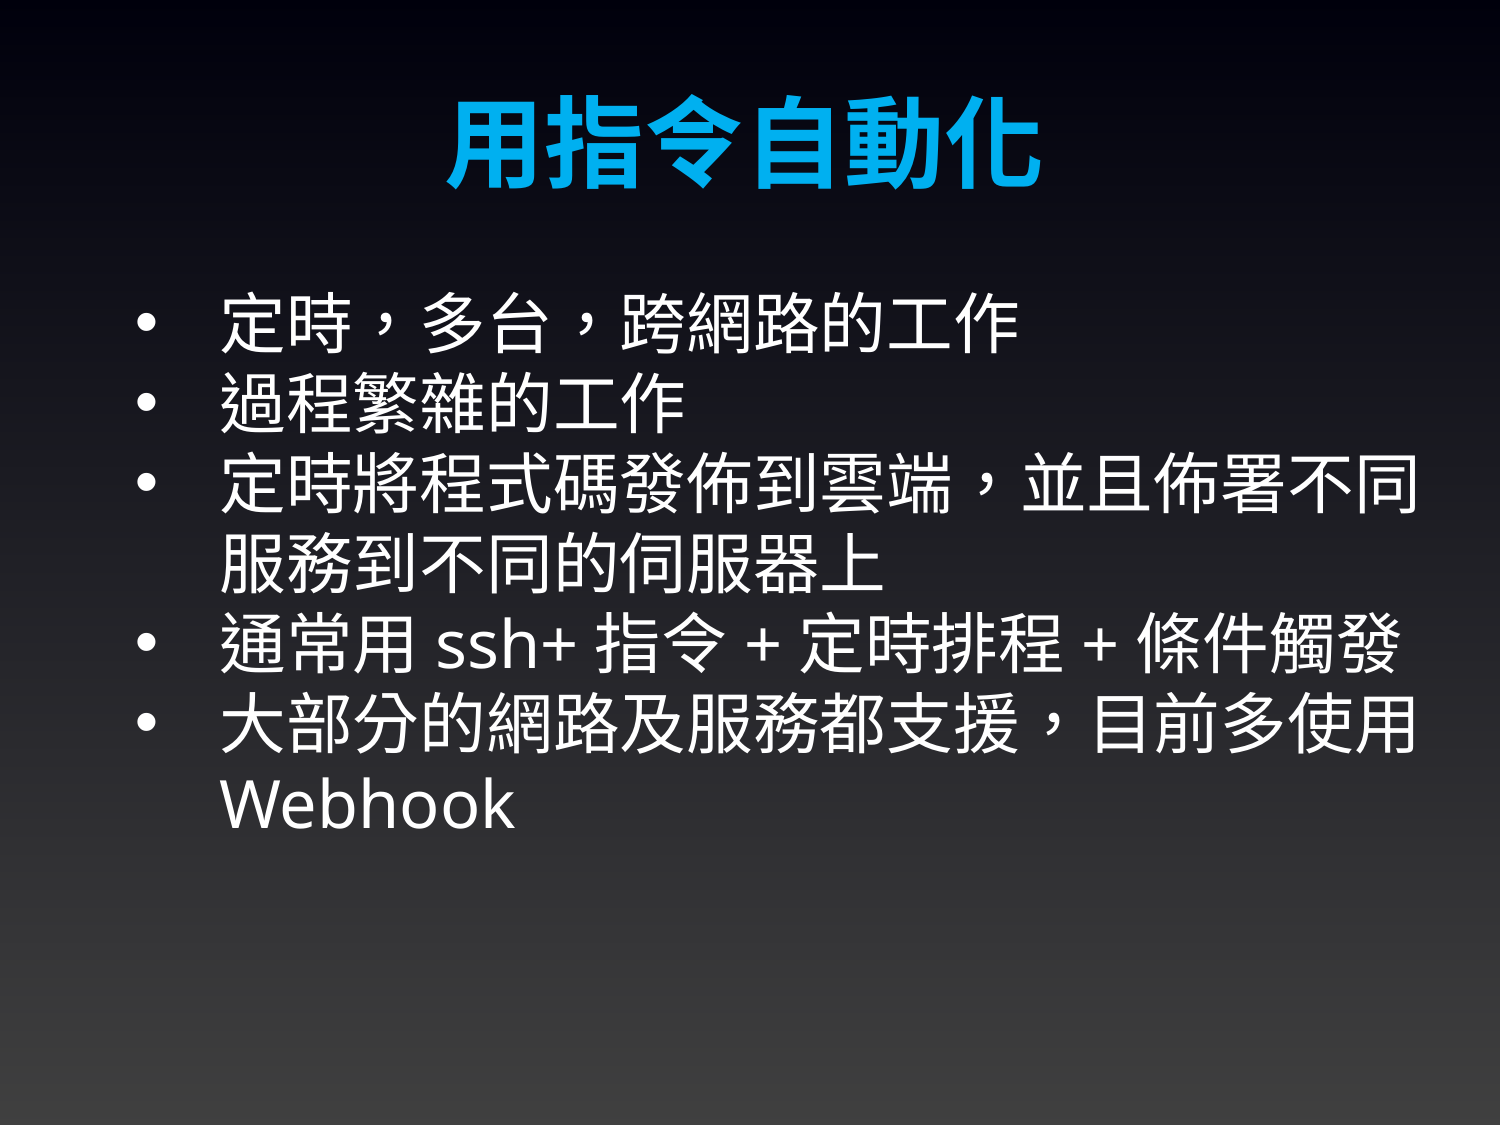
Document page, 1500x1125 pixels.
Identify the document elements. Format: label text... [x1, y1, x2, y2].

text_box 定時，多台，跨網路的工作 過程繁雜的工作 定時將程式碼發佈到雲端，並且佈署不同服務到不同的伺服器上 通常用ssh+指令+定時排程+條件觸發 大部分的網路及服務都支援，目前多使用Webhook [120, 274, 1446, 849]
text_box 用指令自動化 [430, 53, 1119, 216]
